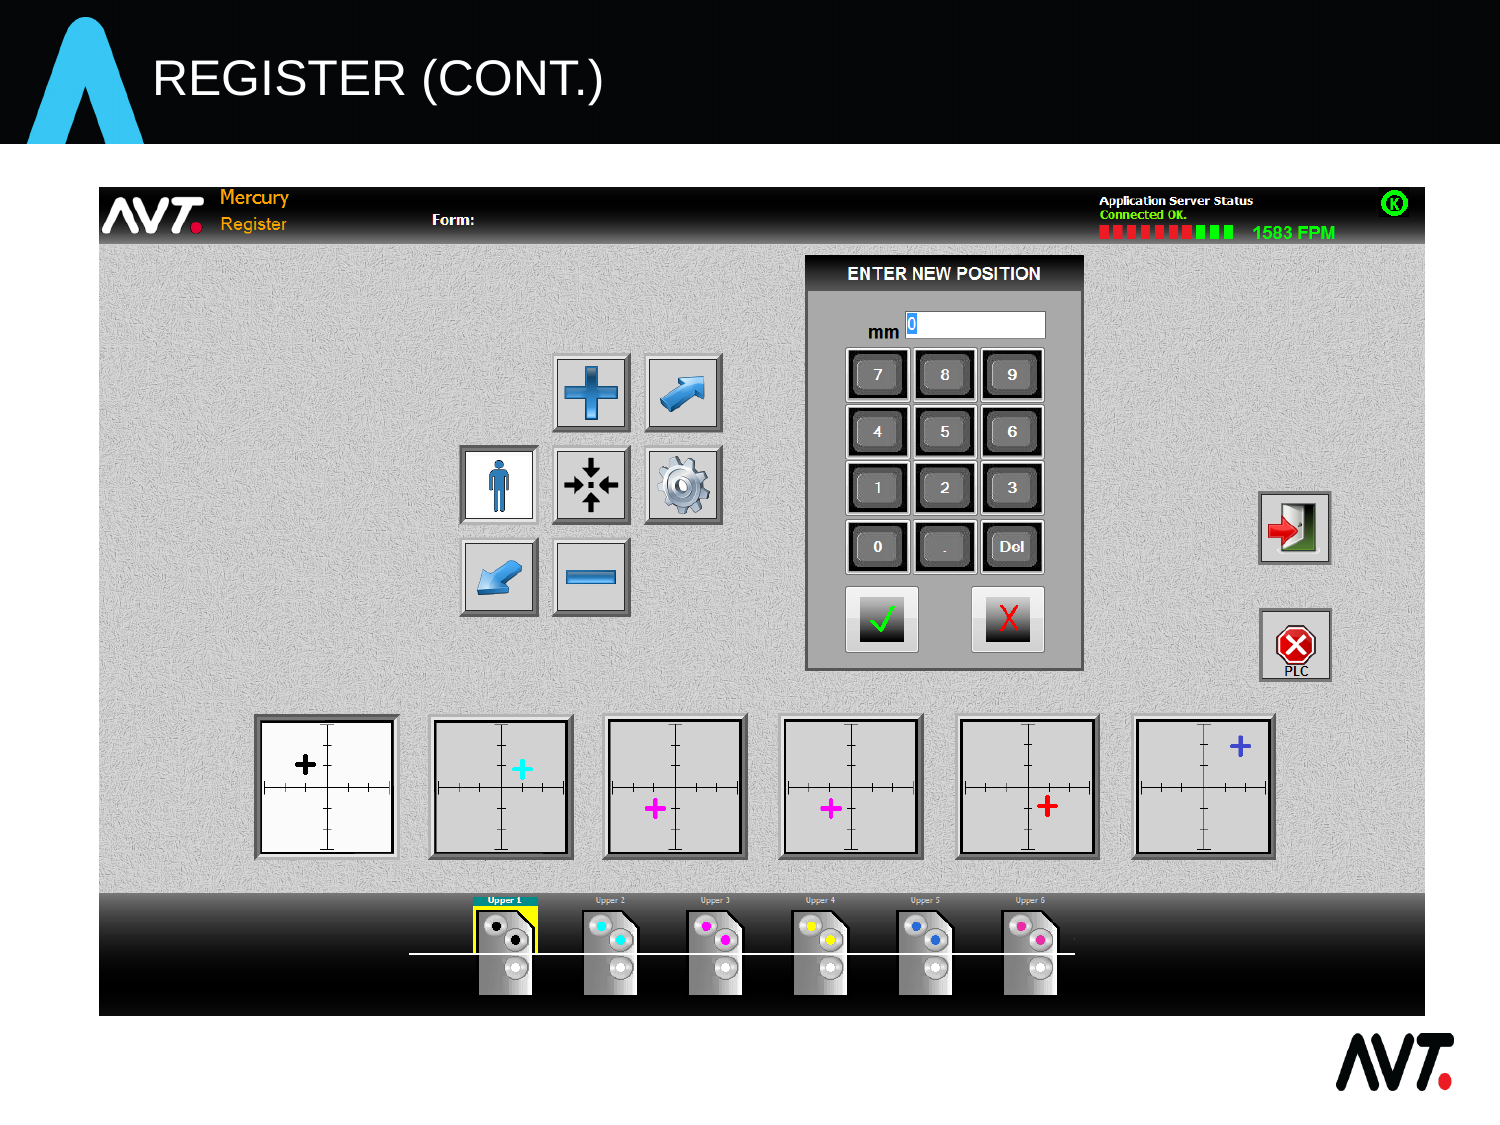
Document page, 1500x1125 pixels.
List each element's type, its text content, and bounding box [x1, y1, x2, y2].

picture [0, 0, 1500, 144]
title Register (cont.) [137, 37, 1425, 113]
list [99, 187, 1426, 1016]
picture [1336, 1033, 1454, 1091]
